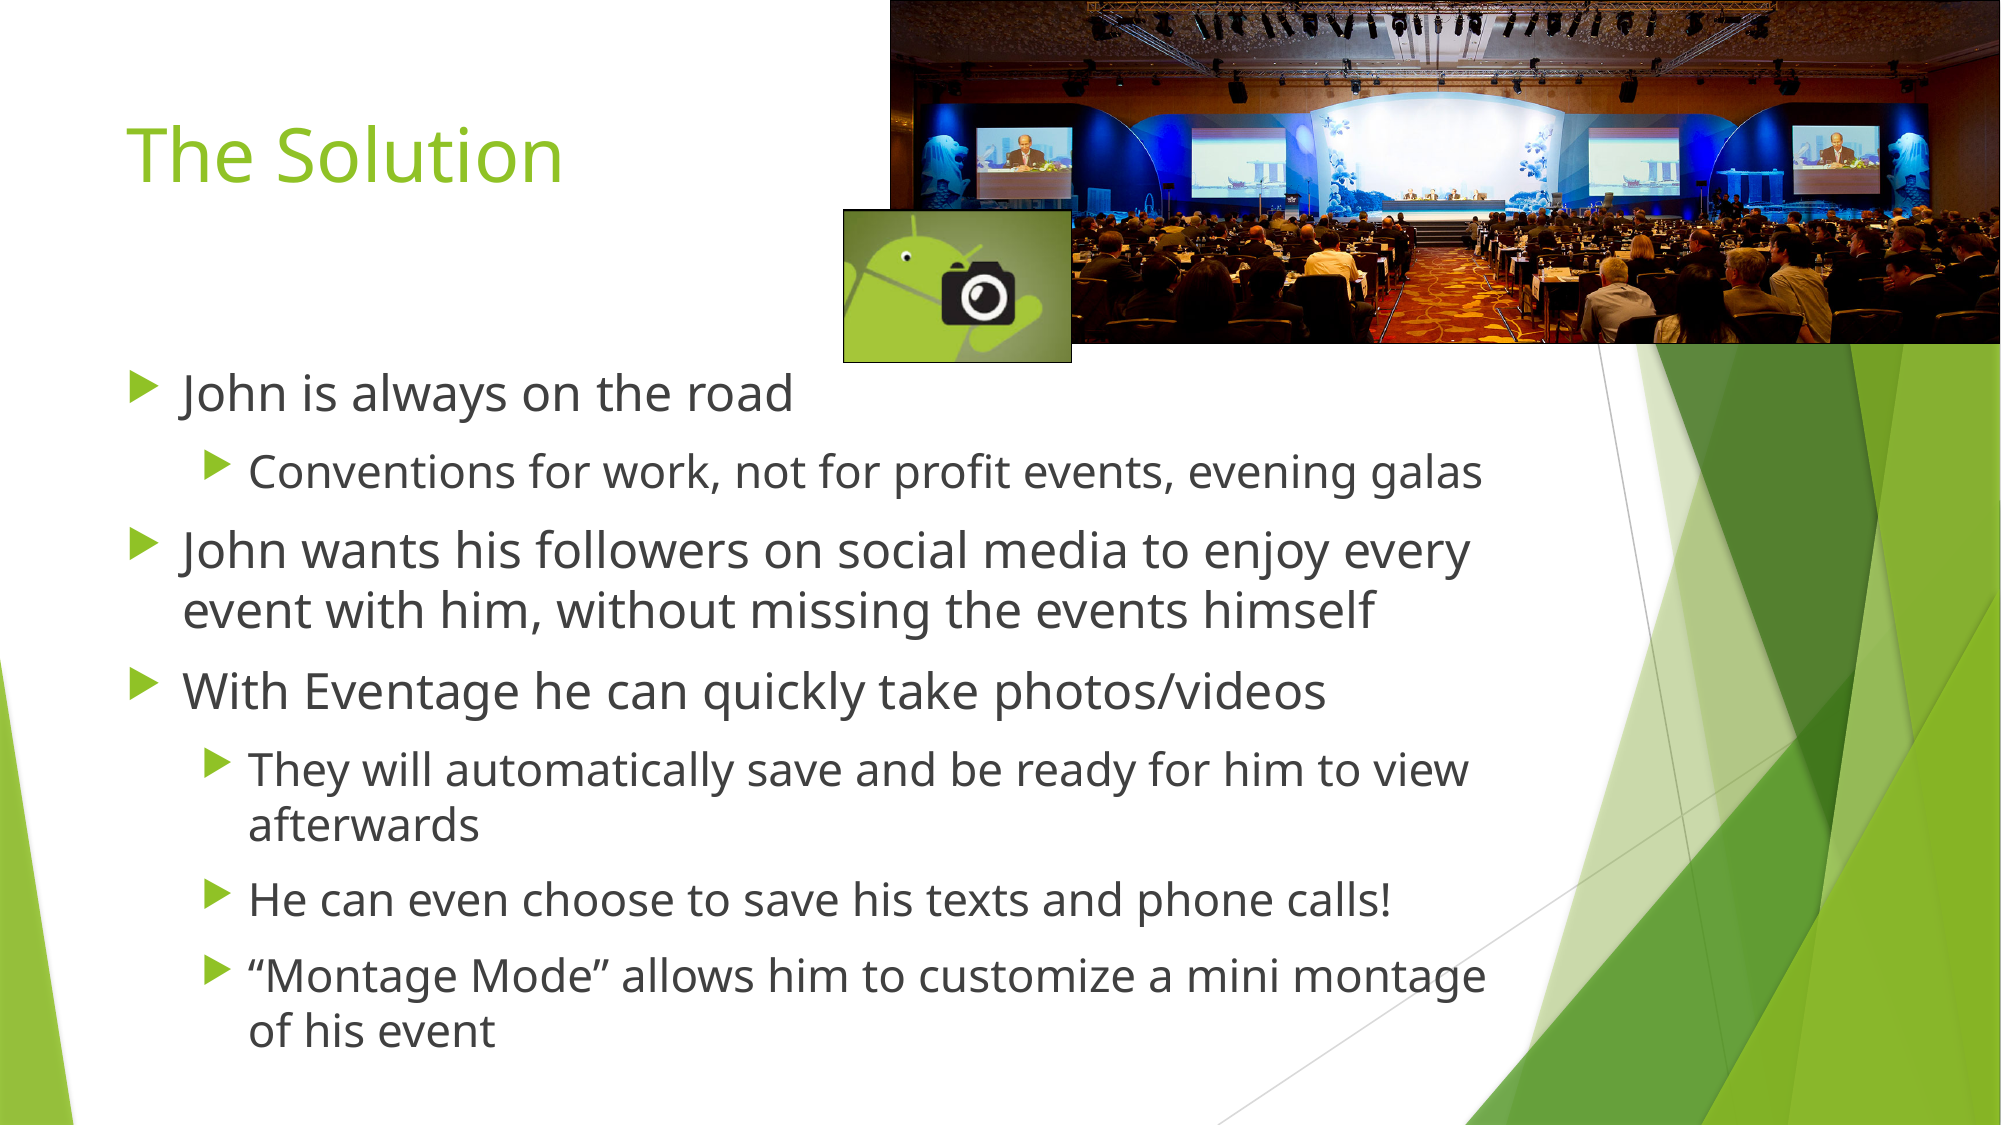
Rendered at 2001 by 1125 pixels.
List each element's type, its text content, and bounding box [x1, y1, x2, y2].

title The Solution [111, 99, 884, 317]
list John is always on the road Conventions for work, not for profit events, evening galas John wants his followers on social media to enjoy every event with him, without missing the events himself With Eventage he can quickly take photos/videos They will automatically save and be ready for him to view afterwards He can even choose to save his texts and phone calls! “Montage Mode” allows him to customize a mini montage of his event [111, 354, 1522, 1059]
picture [843, 0, 2000, 364]
